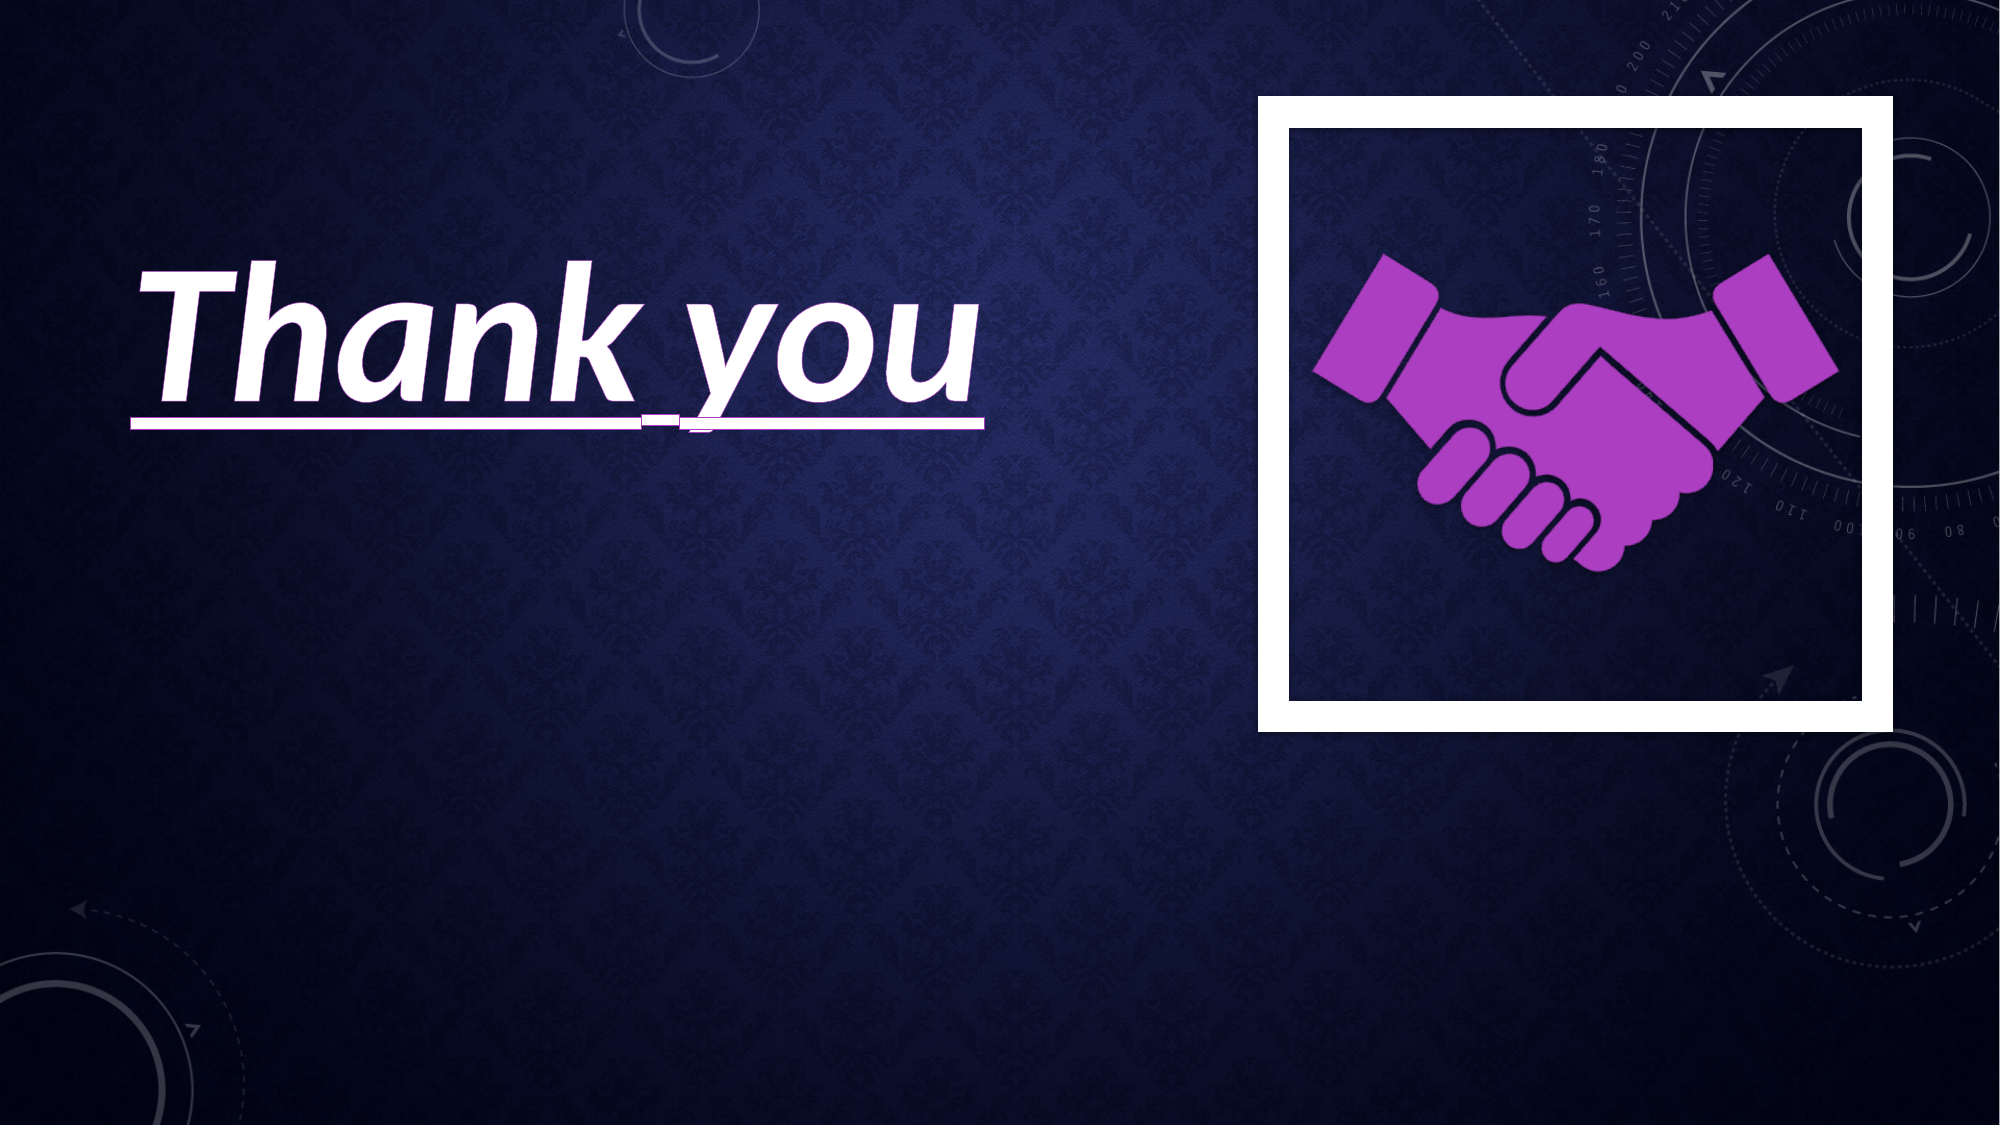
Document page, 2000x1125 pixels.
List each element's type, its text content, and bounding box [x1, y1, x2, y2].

list Thank you [114, 146, 1157, 496]
picture [0, 0, 1999, 1125]
